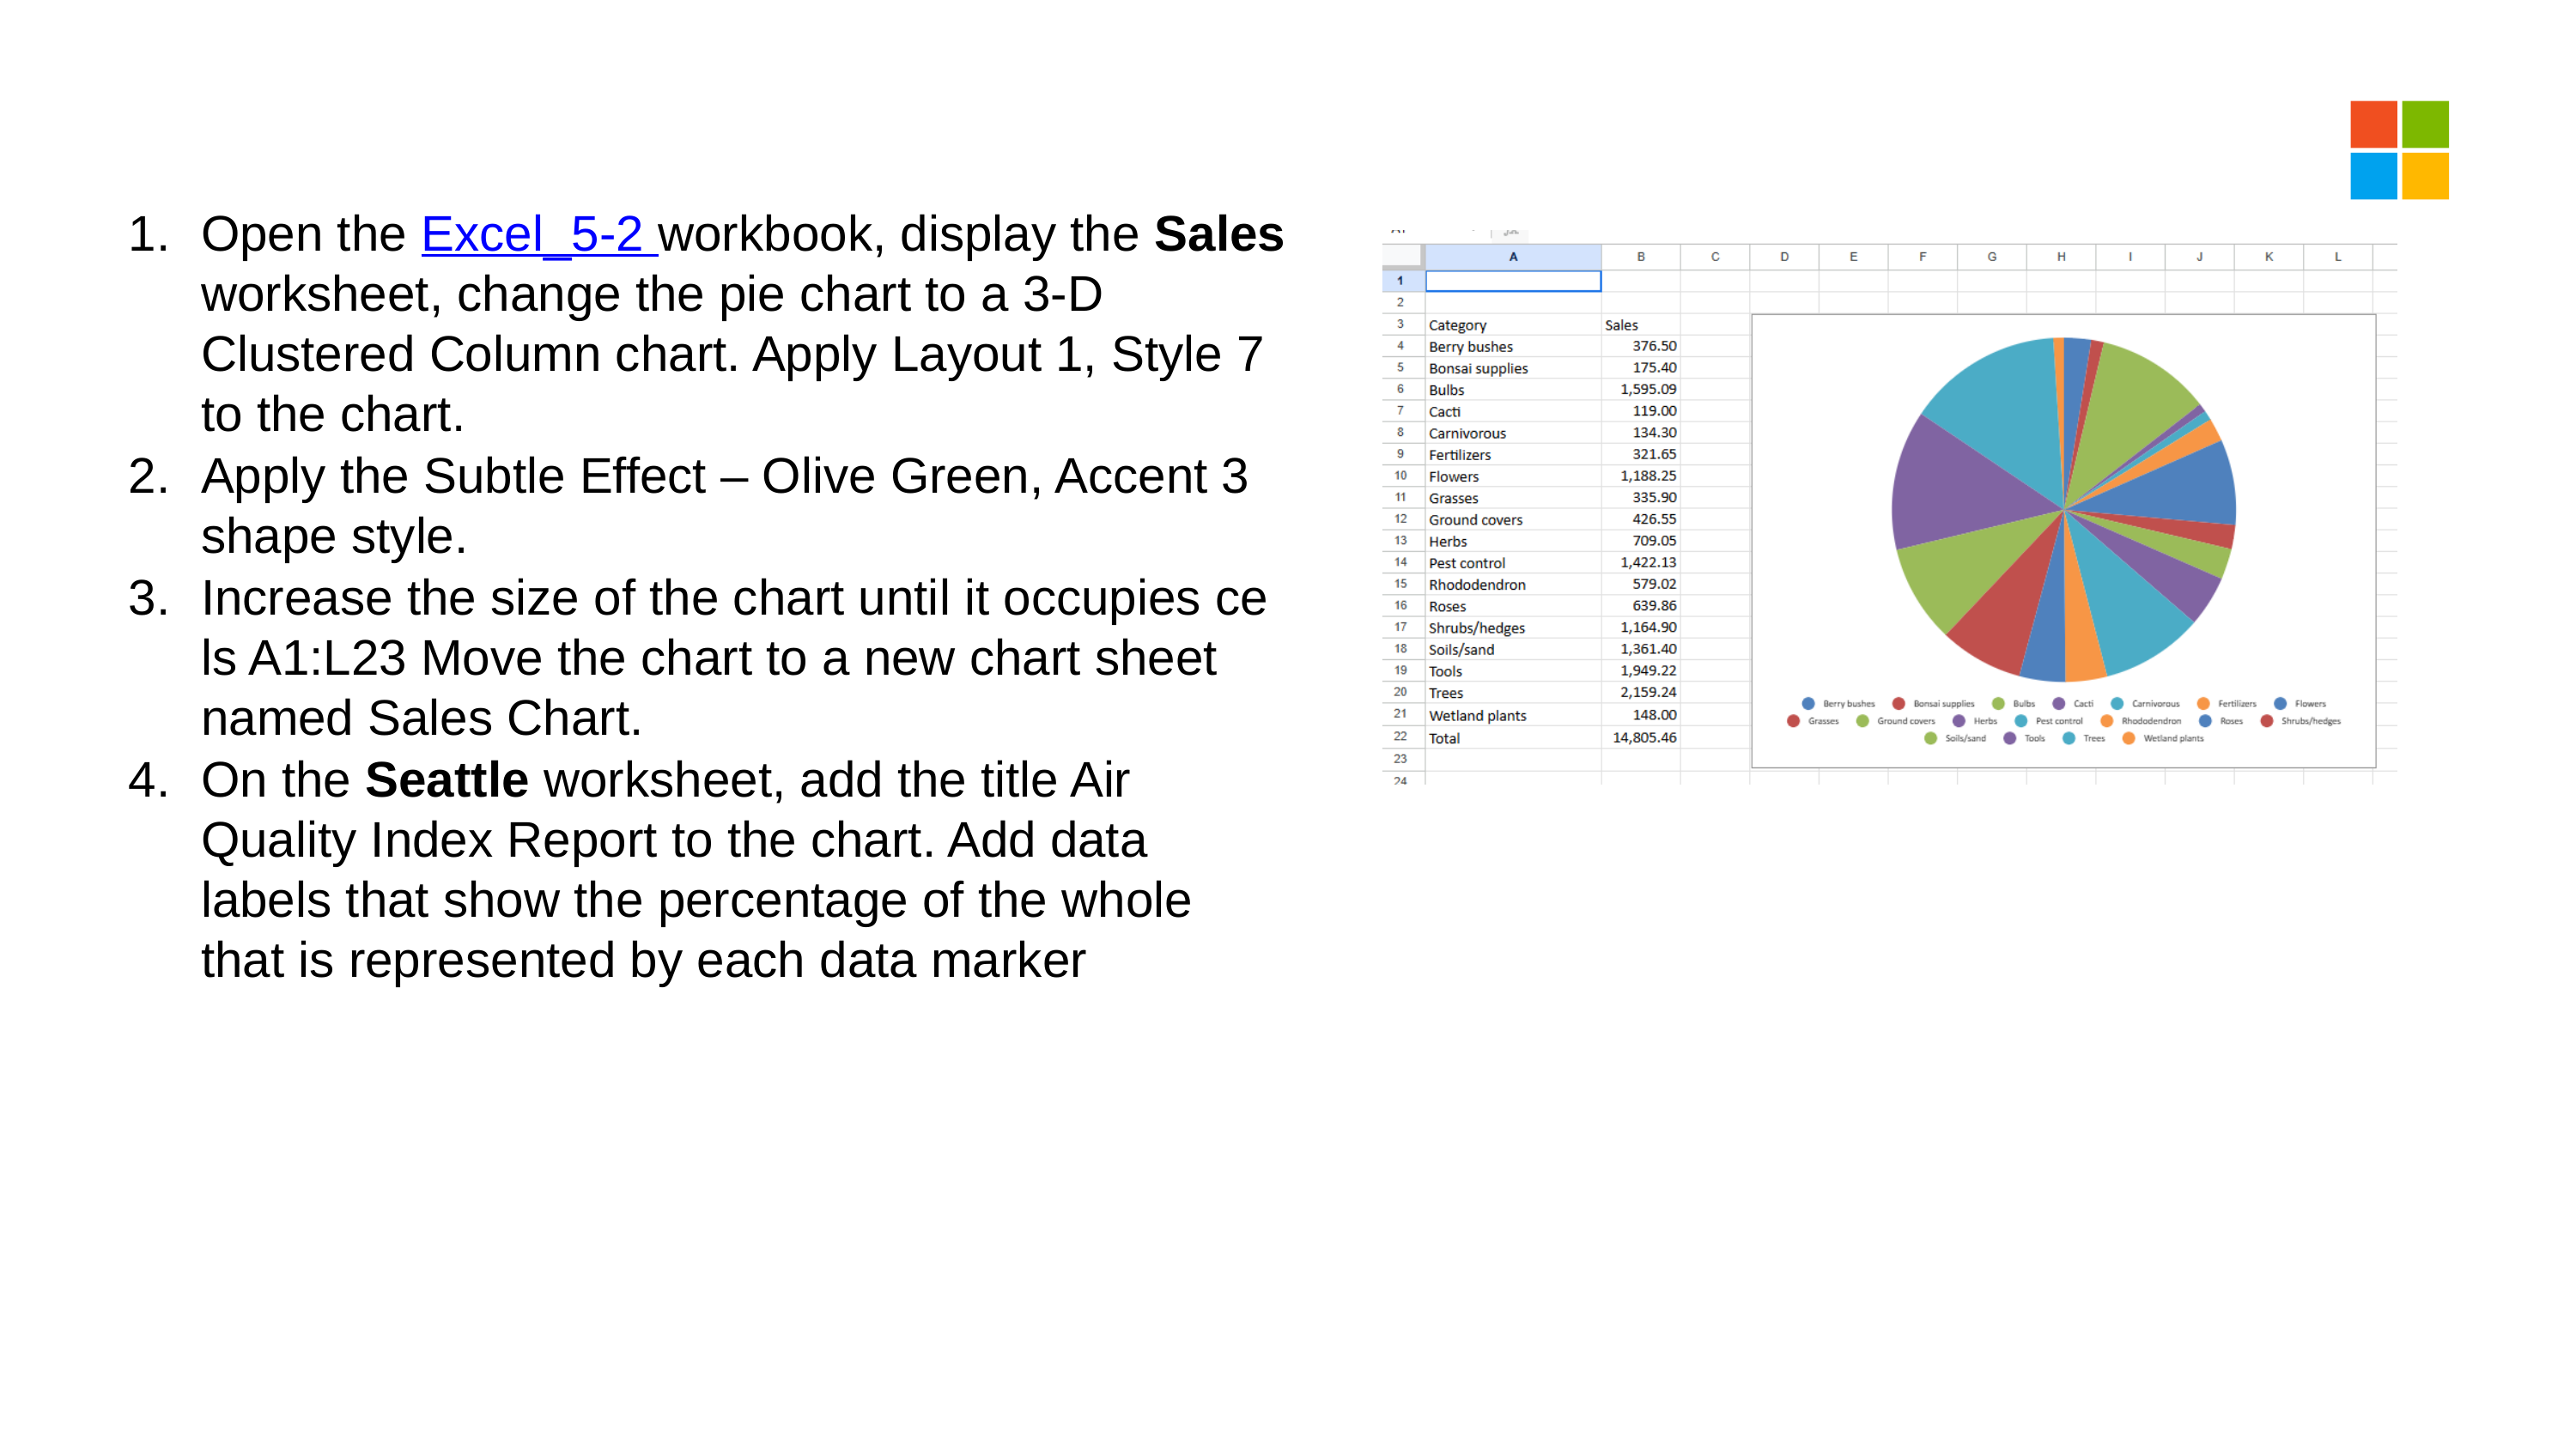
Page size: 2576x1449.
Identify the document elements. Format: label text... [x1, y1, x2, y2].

picture [1382, 230, 2398, 785]
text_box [2350, 100, 2450, 200]
text_box Open the Excel_5-2 workbook, display the Sales worksheet, change the pie chart to a 3-D Clustered Column chart. Apply Layout 1, Style 7 to the chart. Apply the Subtle Effect – Olive Green, Accent 3 shape style. Increase the size of the chart until it occupies ce ls A1:L23 Move the chart to a new chart sheet named Sales Chart. On the Seattle worksheet, add the title Air Quality Index Report to the chart. Add data labels that show the percentage of the whole that is represented by each data marker [126, 199, 1288, 988]
